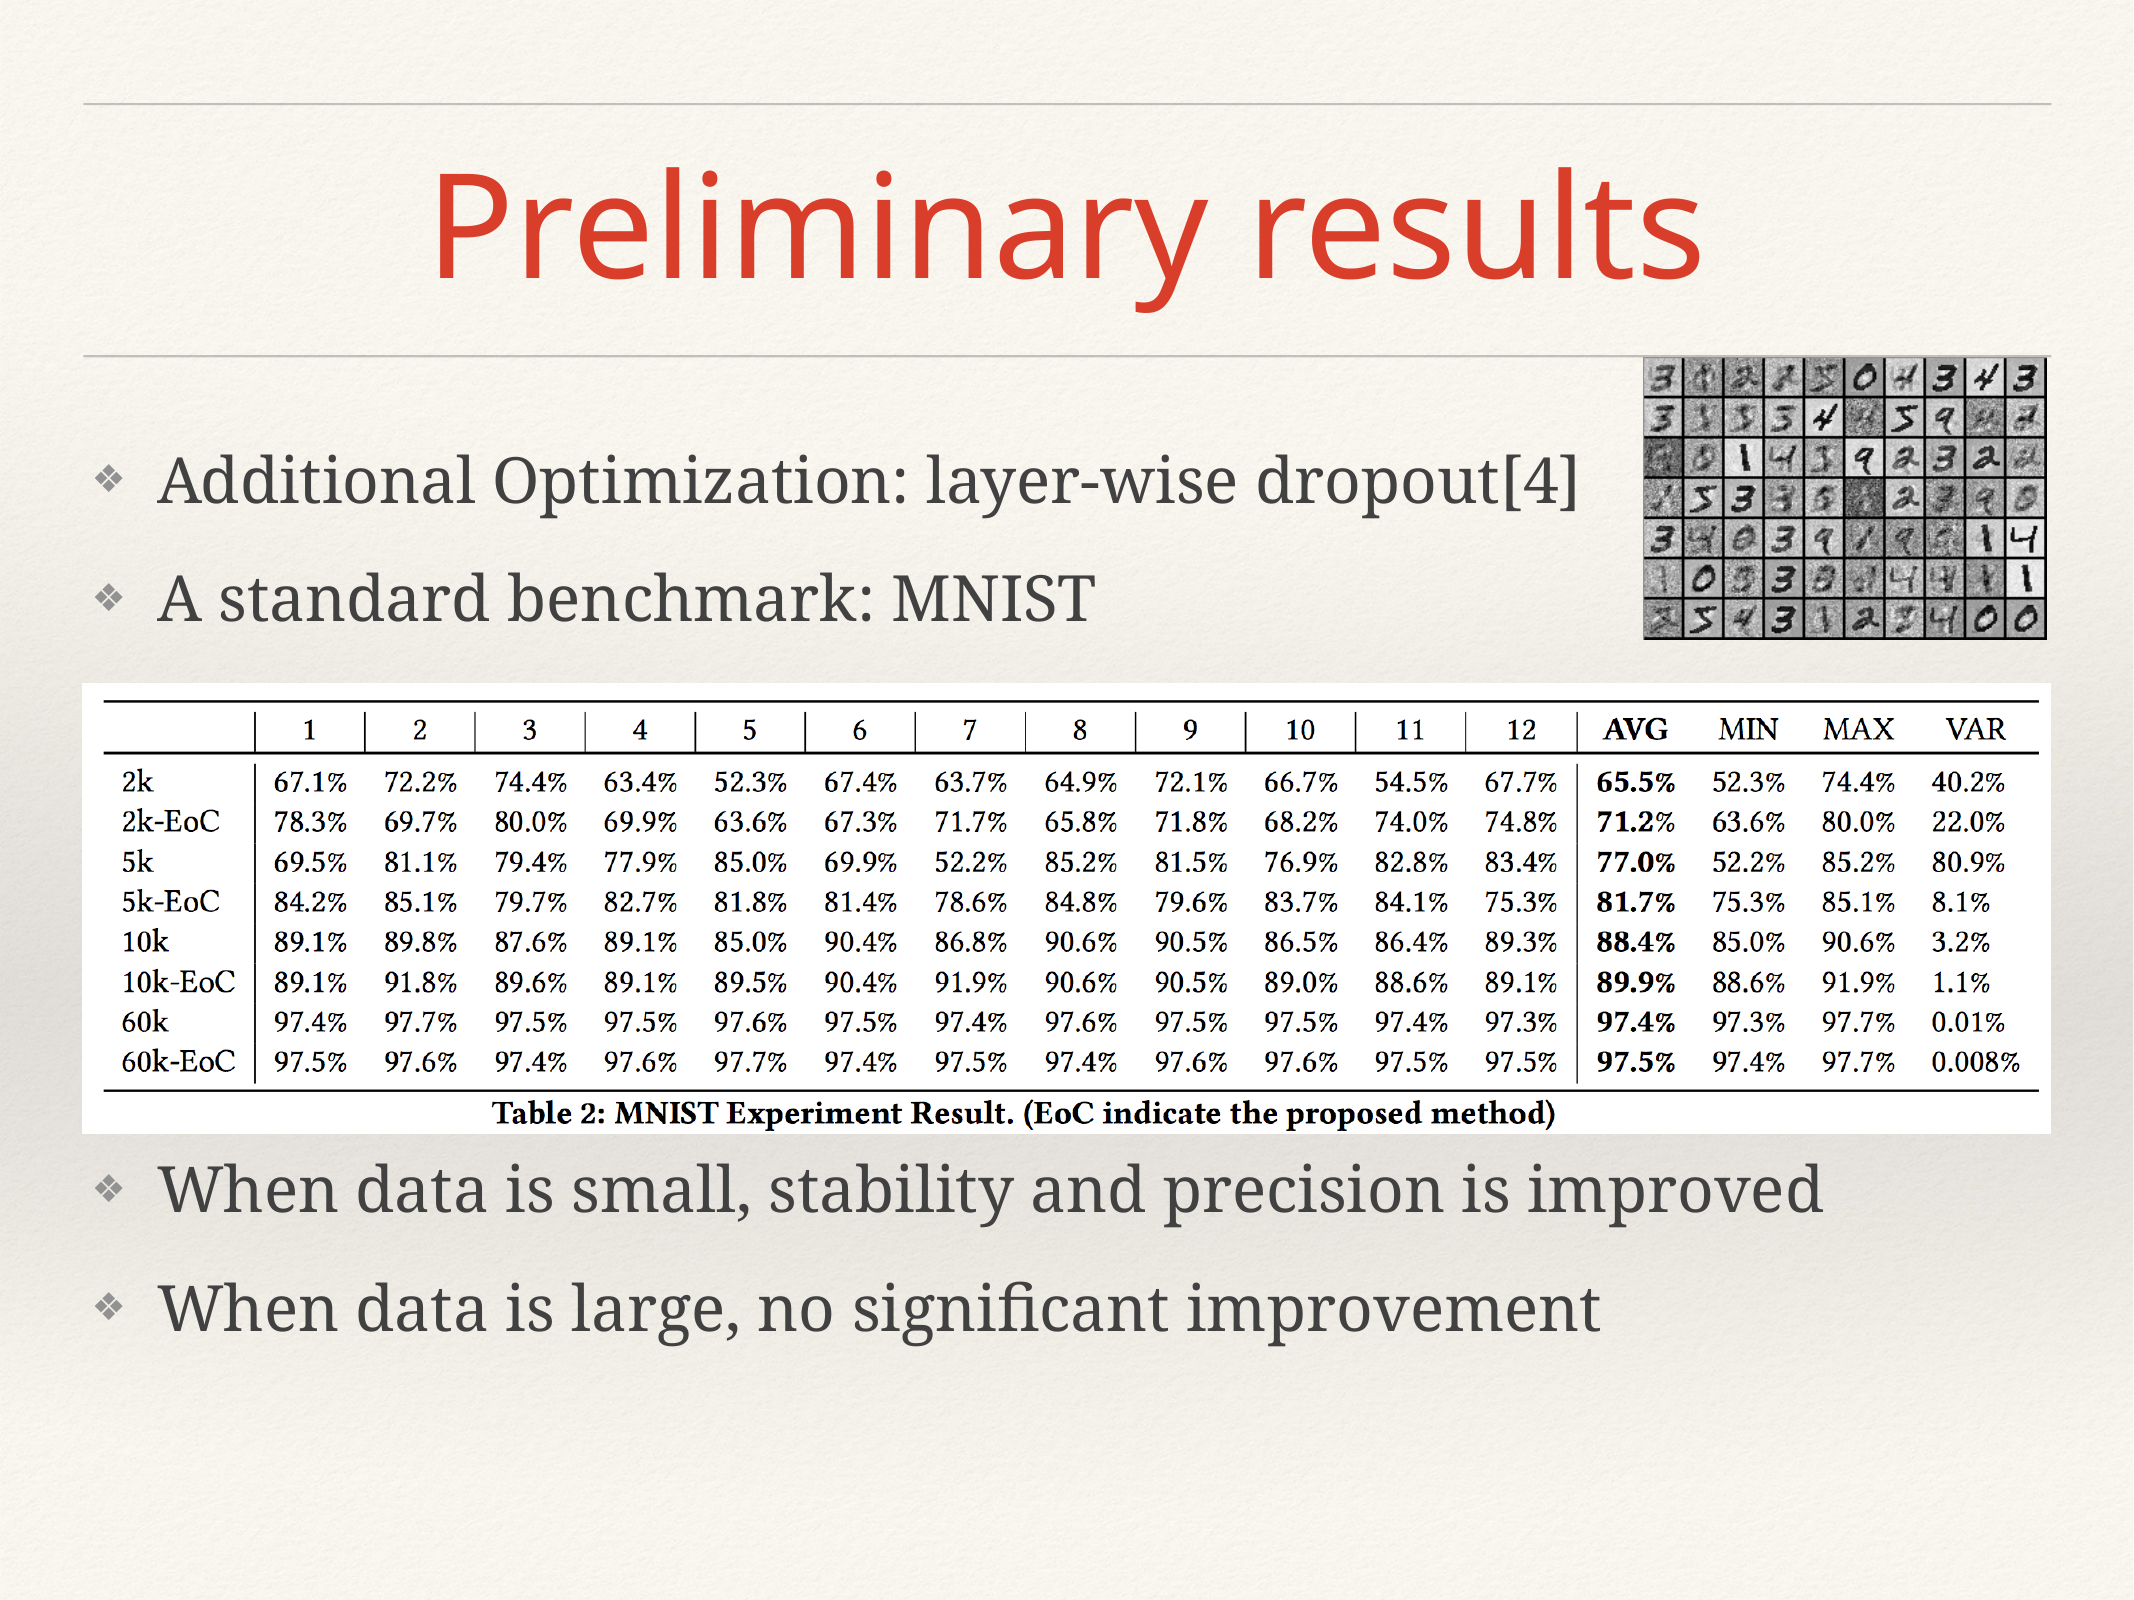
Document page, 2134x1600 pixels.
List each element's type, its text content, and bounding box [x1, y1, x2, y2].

picture [0, 0, 2134, 1600]
title Preliminary results [82, 130, 2051, 332]
list Additional Optimization: layer-wise dropout[4] A standard benchmark: MNIST When data is small, stability and precision is improved When data is large, no significant improvement [82, 1135, 2051, 1432]
list Additional Optimization: layer-wise dropout[4] A standard benchmark: MNIST When data is small, stability and precision is improved When data is large, no significant improvement [82, 430, 2051, 683]
